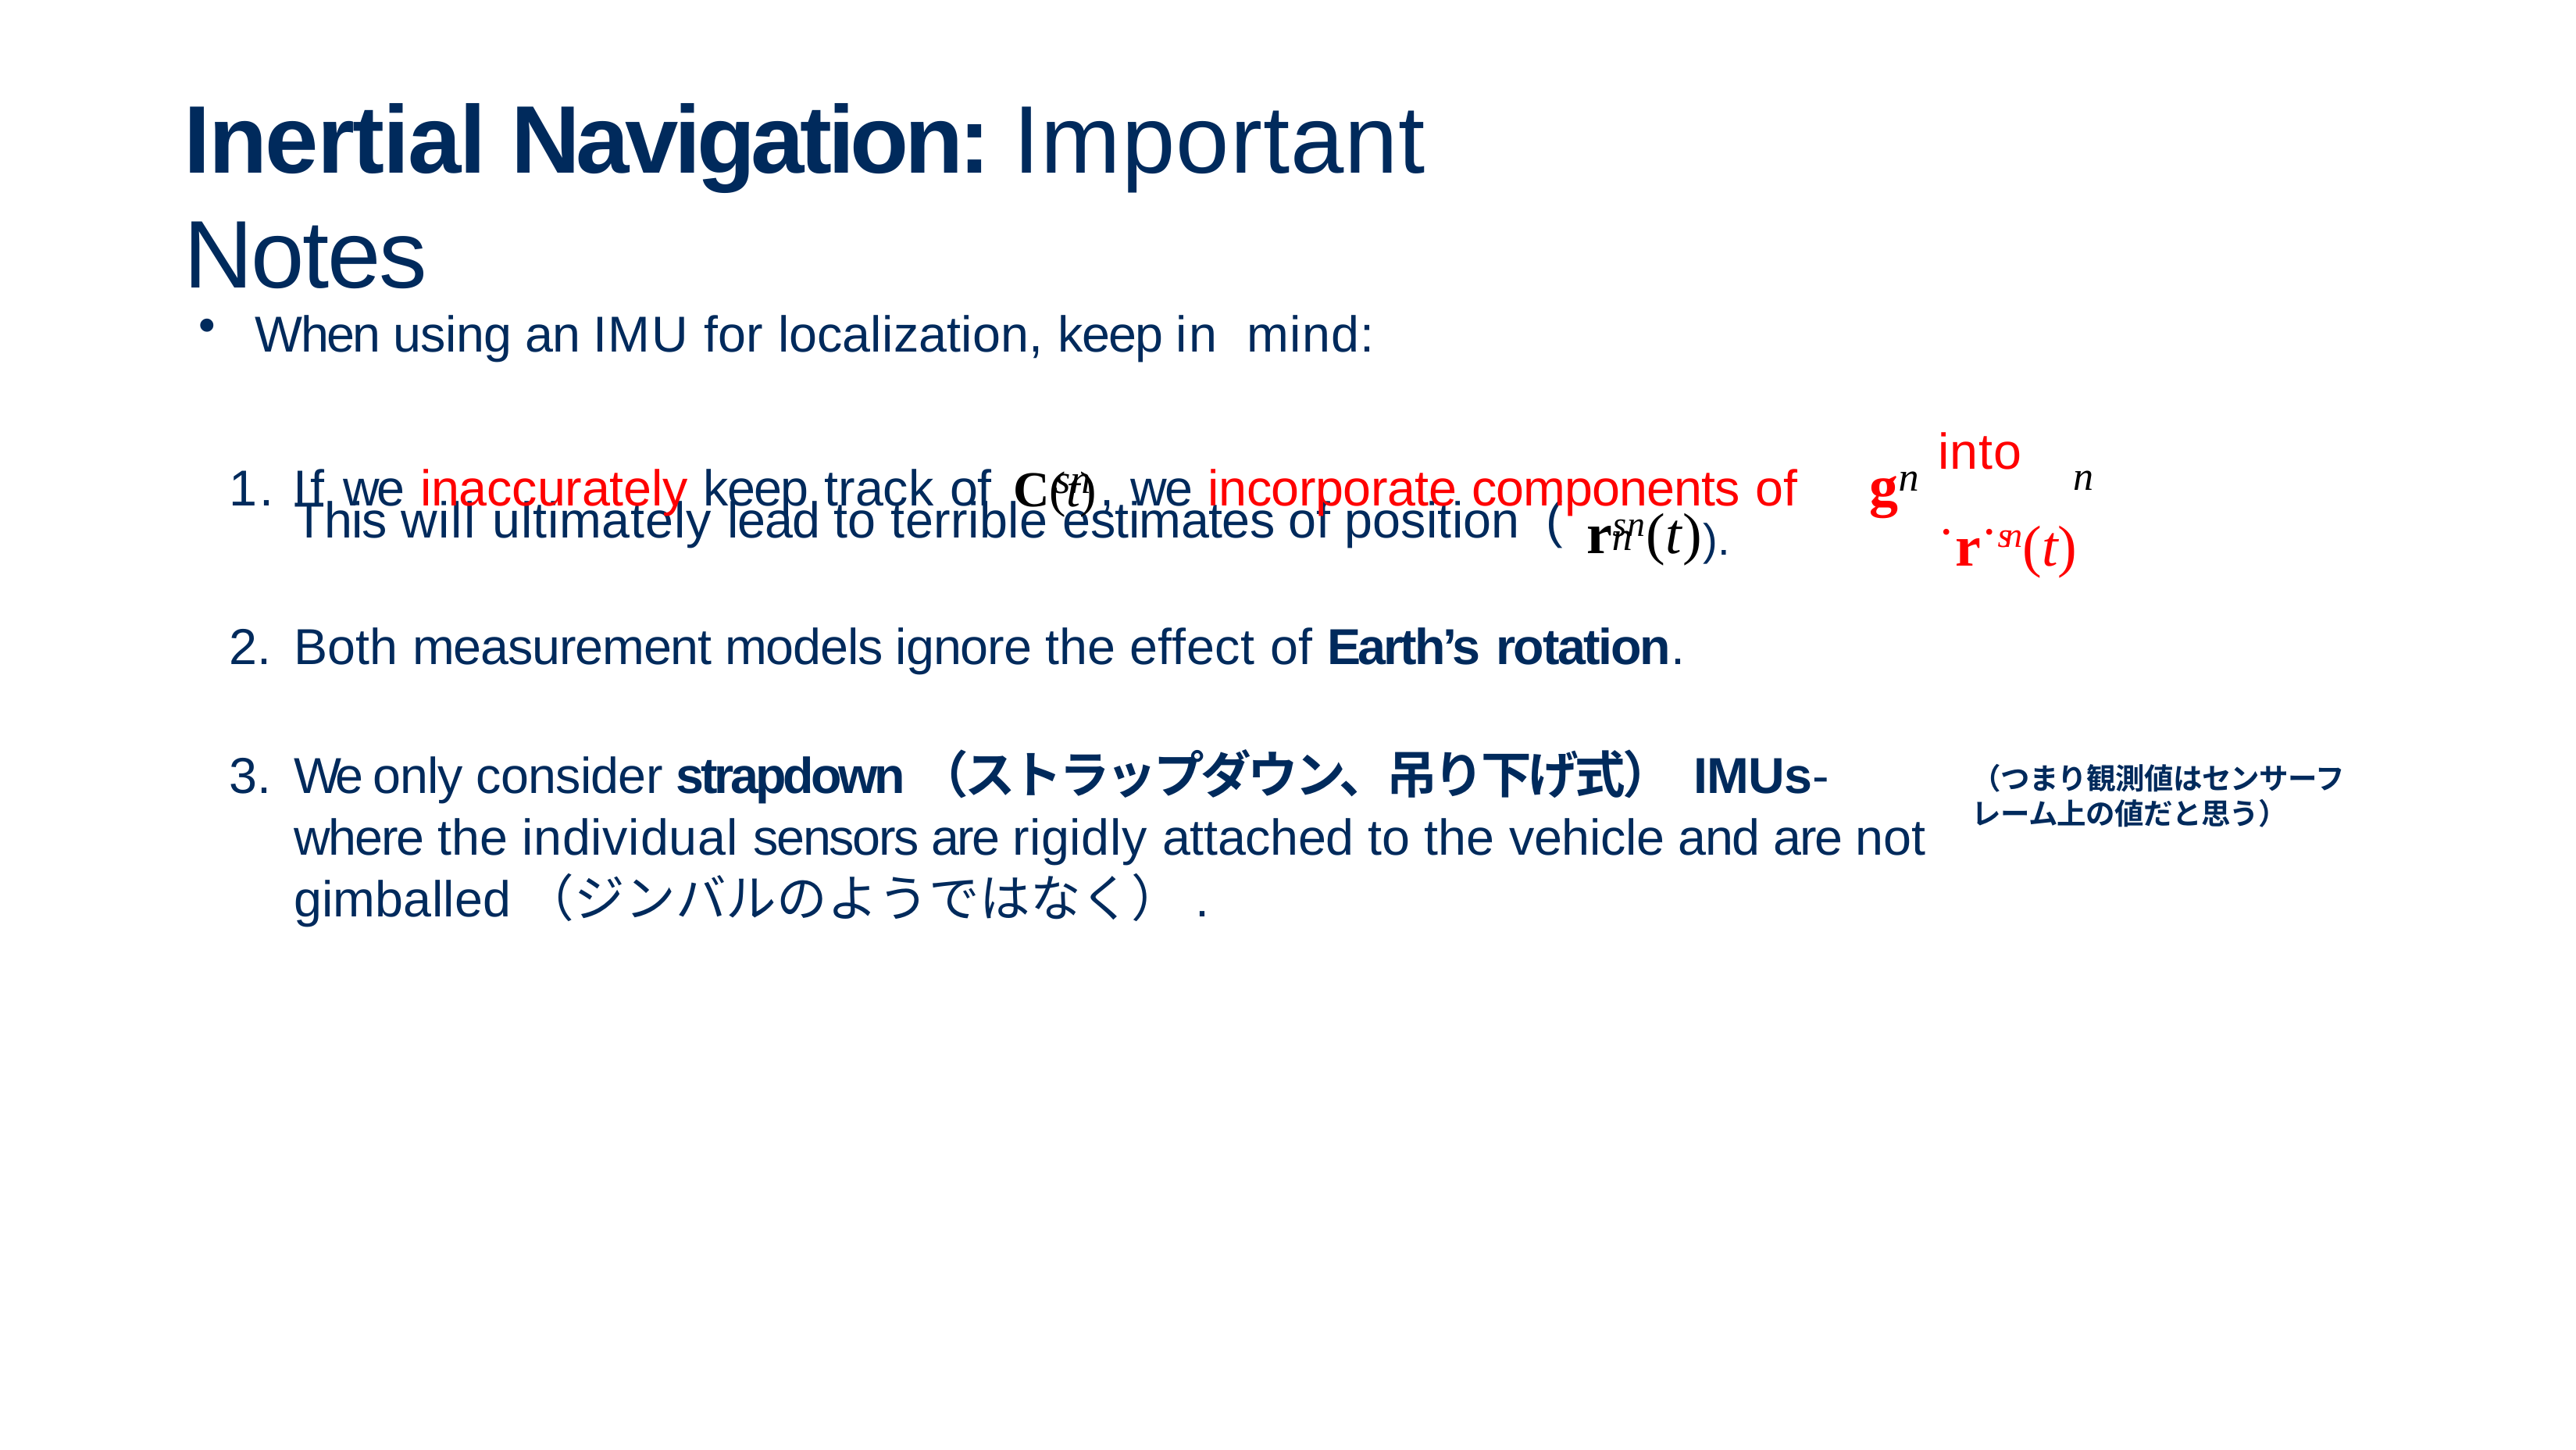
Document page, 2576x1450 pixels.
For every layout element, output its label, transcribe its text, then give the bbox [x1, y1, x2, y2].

text_box rsn(t)). [1581, 523, 1744, 569]
text_box 1. If we inaccurately keep track of C (t), we incorporate components of g [227, 417, 1900, 523]
text_box into ·r·sn(t) [1933, 416, 2169, 584]
text_box （つまり観測値はセンサーフレーム上の値だと思う） [1960, 754, 2413, 836]
text_box Both measurement models ignore the effect of Earth’s rotation. We only consider strapdown（ストラップダウン、吊り下げ式） IMUs- where the individual sensors are rigidly attached to the vehicle and are not gimballed（ジンバルのようではなく）. [227, 611, 1961, 927]
text_box When using an IMU for localization, keep in mind: [197, 298, 1379, 362]
text_box n [1900, 448, 1921, 500]
text_box This will ultimately lead to terrible estimates of position ( [292, 523, 1568, 548]
title Inertial Navigation: Important Notes [182, 74, 1704, 320]
